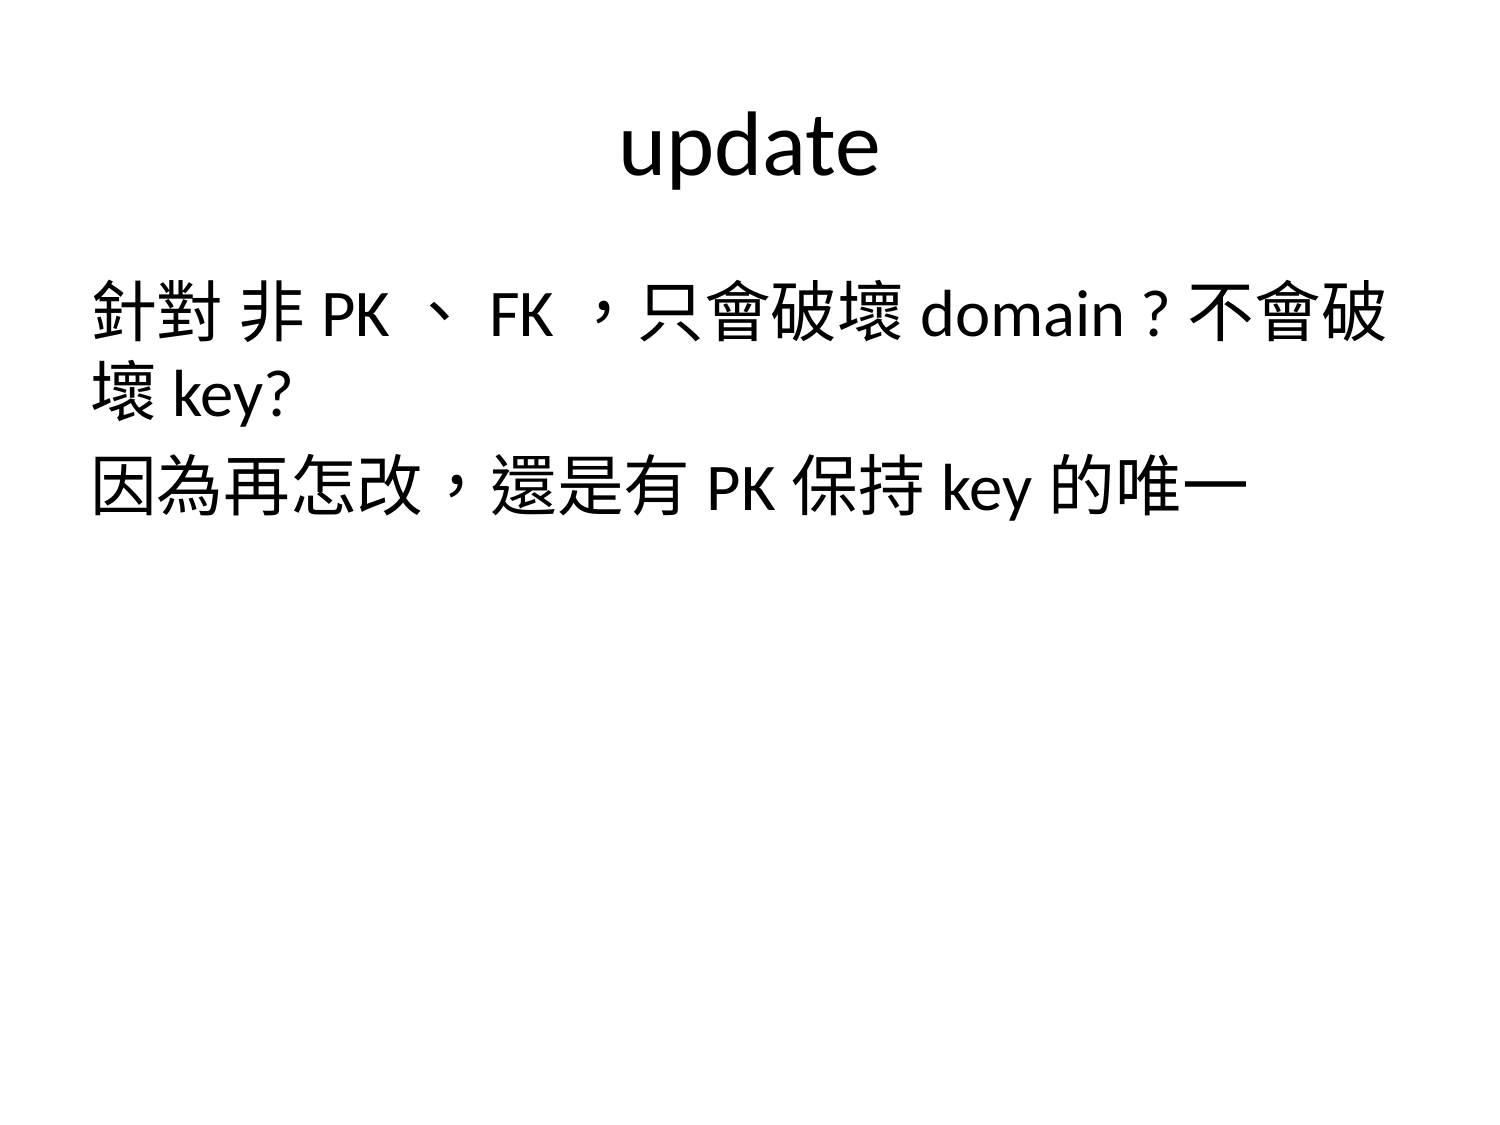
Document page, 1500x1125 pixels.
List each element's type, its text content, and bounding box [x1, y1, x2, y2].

list 針對 非PK、FK，只會破壞domain ?不會破壞key? 因為再怎改，還是有PK保持key的唯一 [75, 262, 1425, 1005]
title update [75, 45, 1425, 233]
